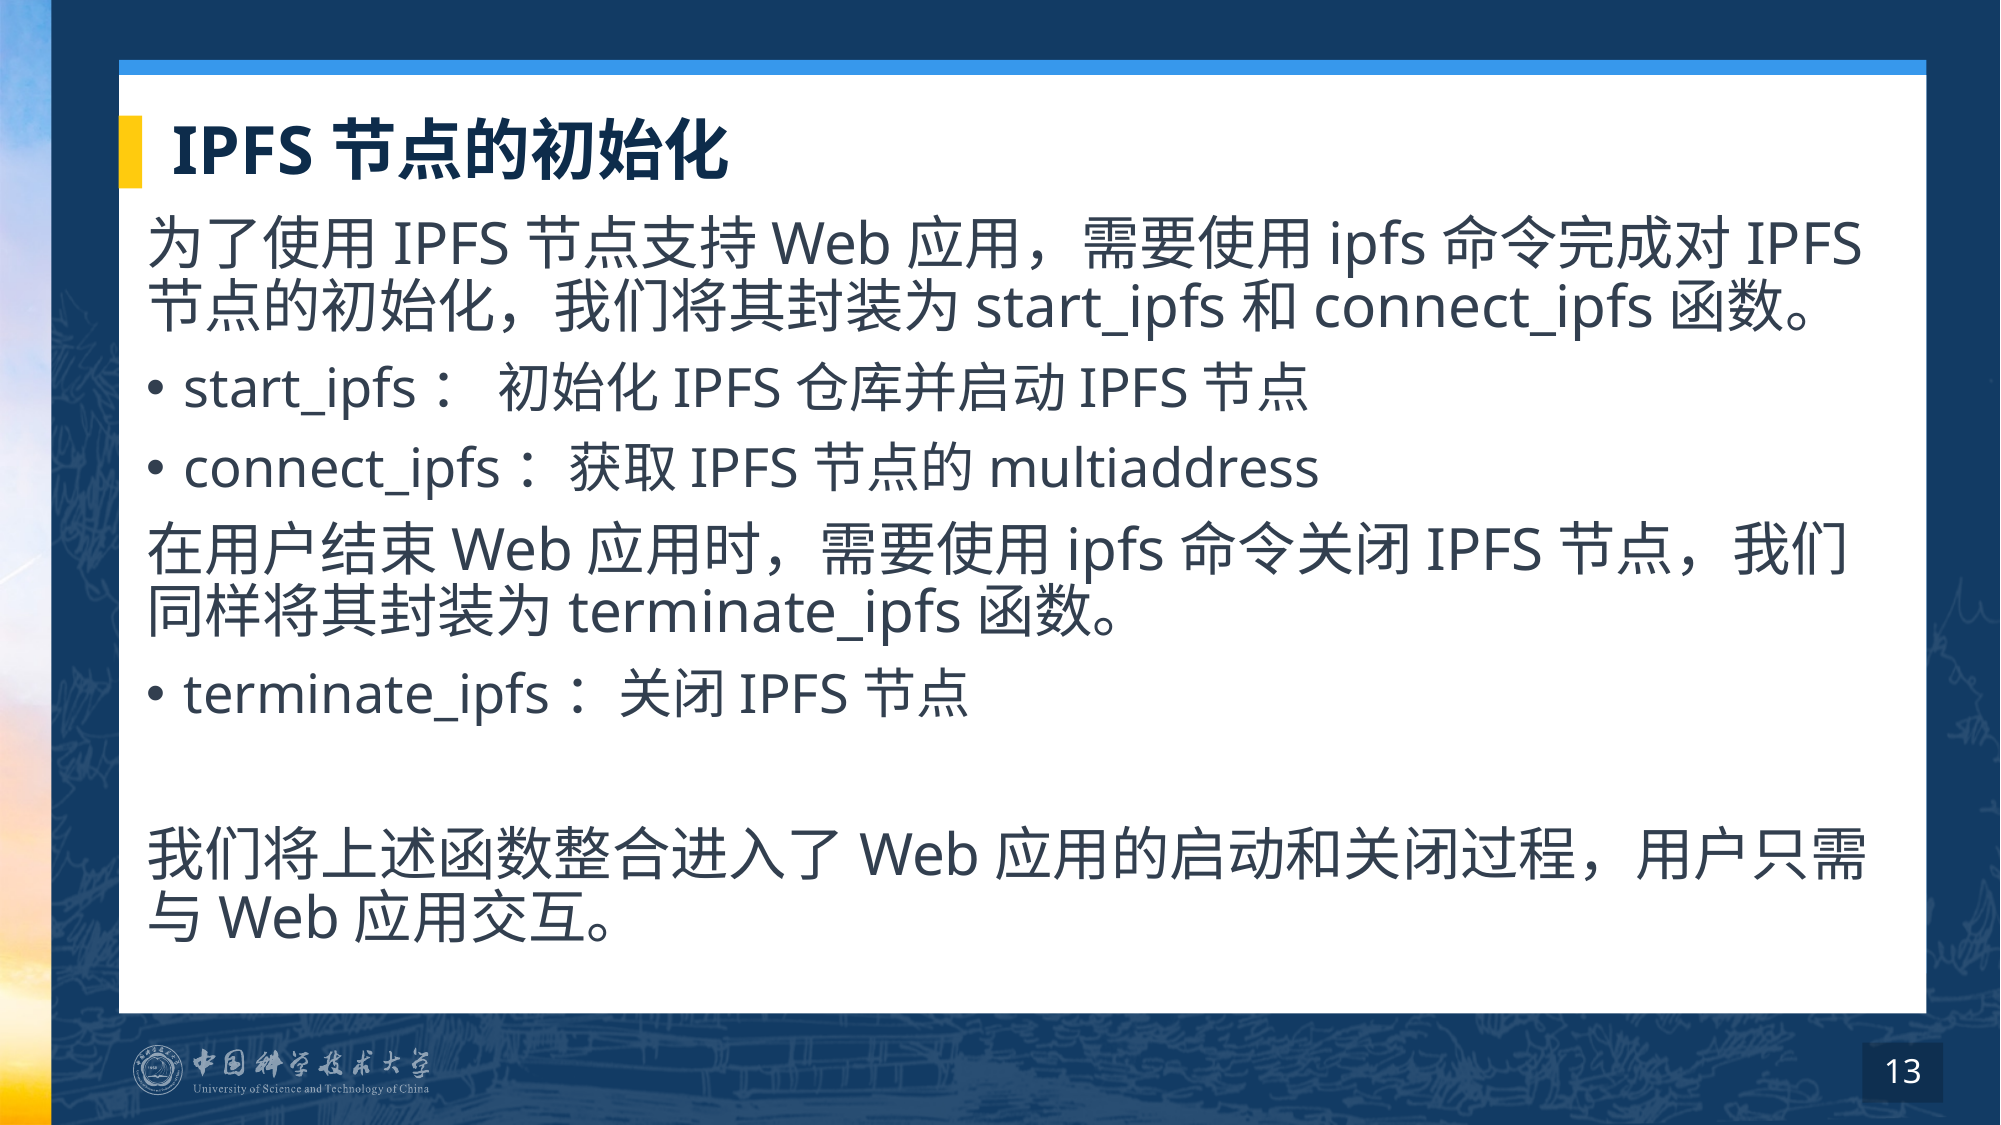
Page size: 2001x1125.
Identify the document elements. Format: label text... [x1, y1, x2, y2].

list 为了使用IPFS节点支持Web应用，需要使用ipfs命令完成对IPFS节点的初始化，我们将其封装为start_ipfs和connect_ipfs函数。 start_ipfs： 初始化IPFS仓库并启动IPFS节点 connect_ipfs：获取IPFS节点的multiaddress 在用户结束Web应用时，需要使用ipfs命令关闭IPFS节点，我们同样将其封装为terminate_ipfs函数。 terminate_ipfs：关闭IPFS节点 我们将上述函数整合进入了Web应用的启动和关闭过程，用户只需与Web应用交互。 [131, 207, 1916, 970]
picture [0, 0, 51, 1125]
title IPFS节点的初始化 [157, 99, 1890, 207]
slide_number 13 [1862, 1042, 1944, 1103]
